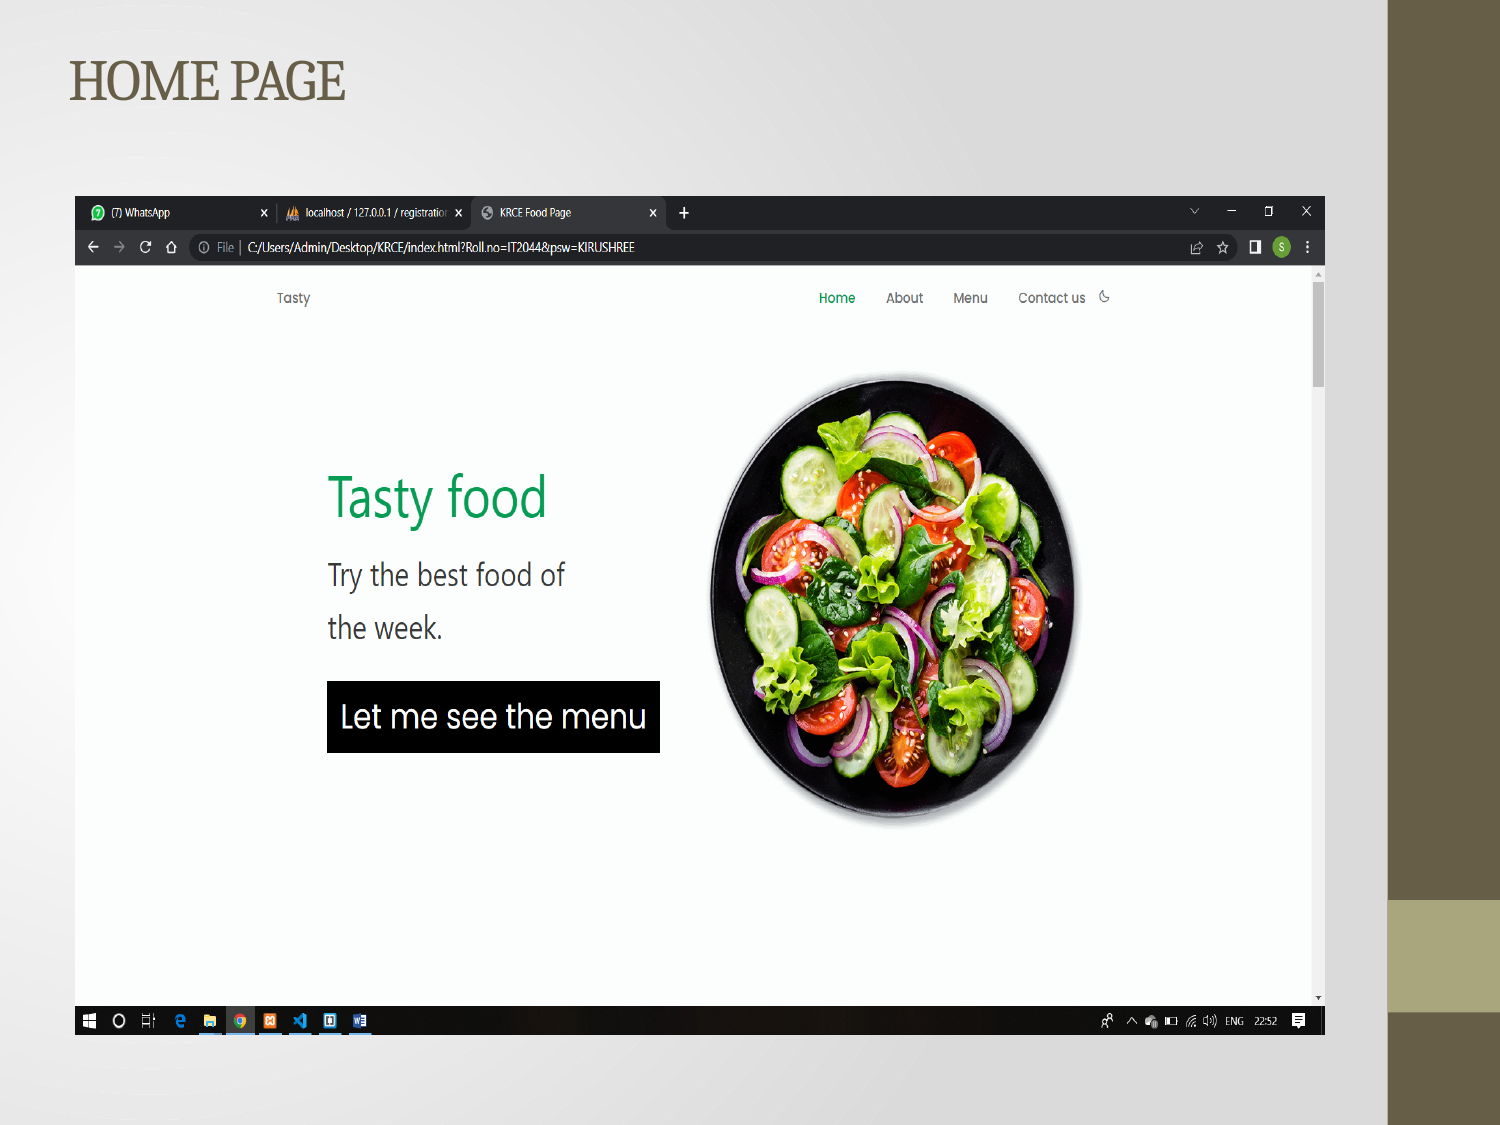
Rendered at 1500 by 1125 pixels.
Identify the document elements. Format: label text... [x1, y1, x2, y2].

title HOME PAGE [53, 0, 1304, 172]
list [74, 195, 1326, 1036]
